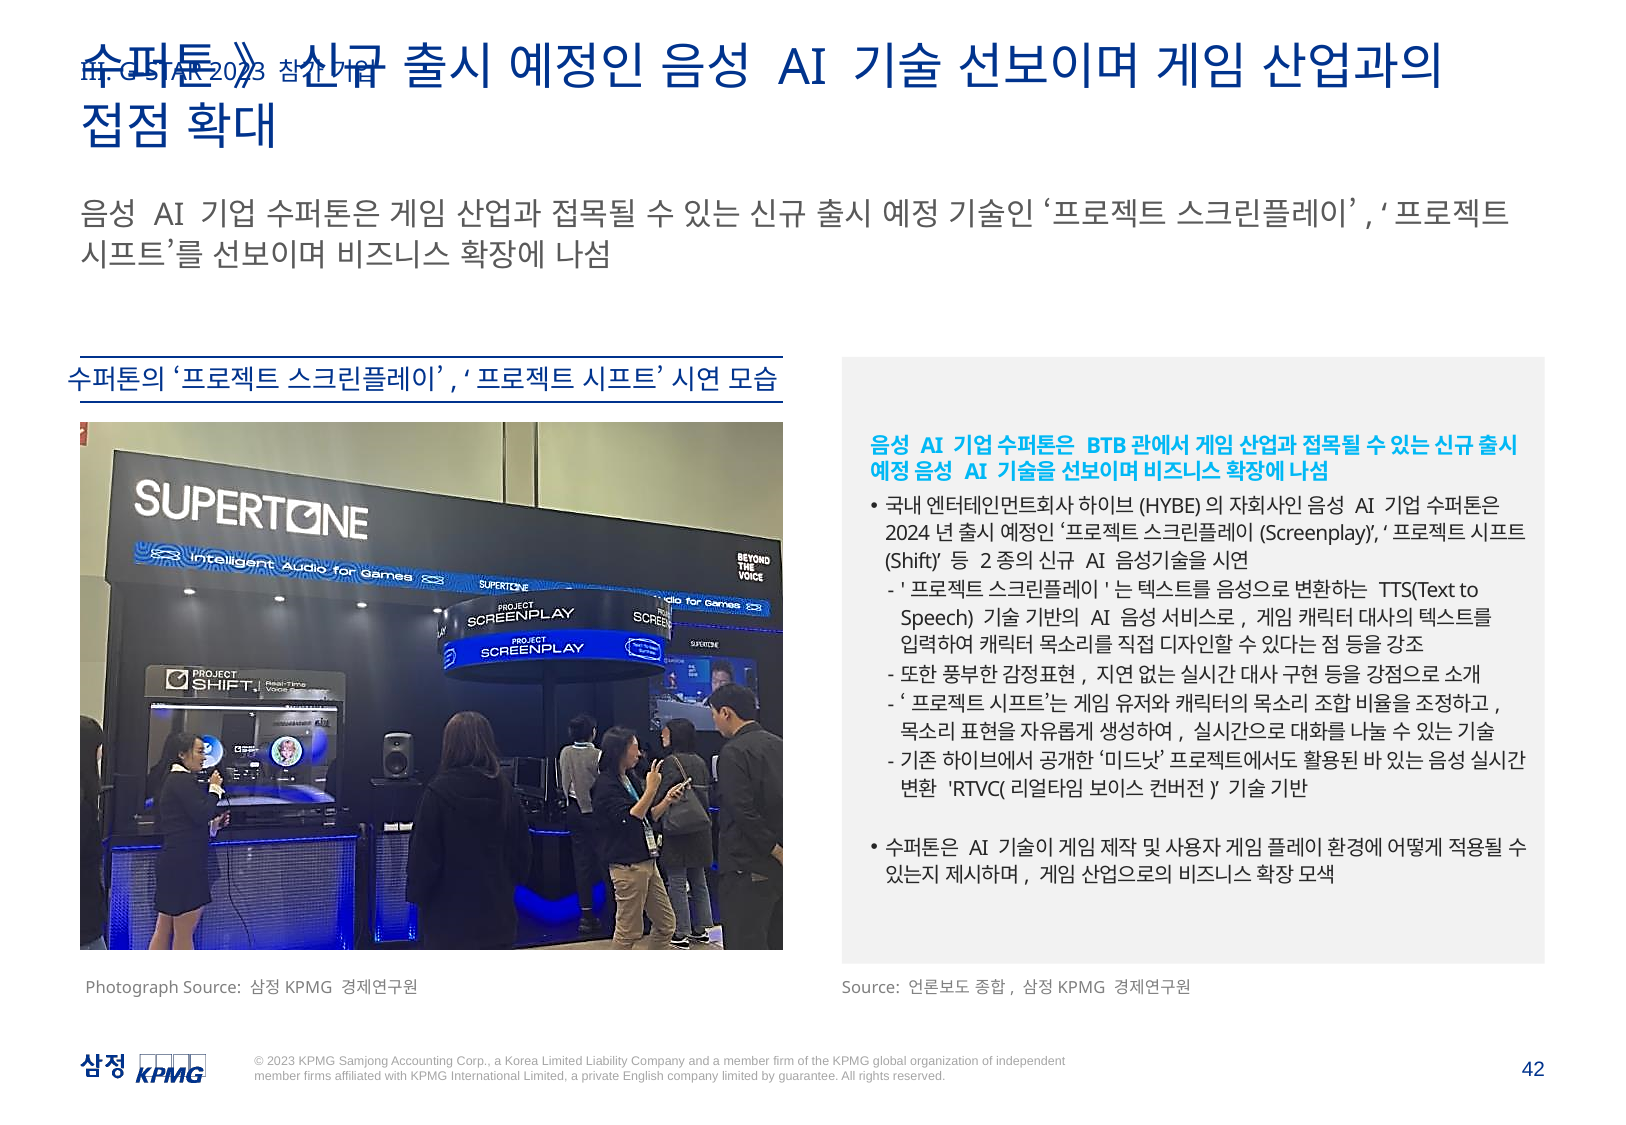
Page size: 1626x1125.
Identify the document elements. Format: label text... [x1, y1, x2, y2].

list 수퍼톤 》 신규 출시 예정인 음성 AI 기술 선보이며 게임 산업과의 접점 확대 [80, 101, 1545, 155]
text_box Photograph Source: 삼정KPMG 경제연구원 [85, 959, 789, 997]
picture [80, 1054, 206, 1083]
text_box Source: 언론보도 종합, 삼정KPMG 경제연구원 [841, 959, 1545, 997]
text_box 음성 AI 기업 수퍼톤은 BTB관에서 게임 산업과 접목될 수 있는 신규 출시 예정 음성 AI 기술을 선보이며 비즈니스 확장에 나섬 국내 엔터테인먼트회사 하이브(HYBE)의 자회사인 음성 AI 기업 수퍼톤은 2024년 출시 예정인 ‘프로젝트 스크린플레이(Screenplay)’, ‘프로젝트 시프트(Shift)’ 등 2종의 신규 AI 음성기술을 시연 '프로젝트 스크린플레이'는 텍스트를 음성으로 변환하는 TTS(Text to Speech) 기술 기반의 AI 음성 서비스로, 게임 캐릭터 대사의 텍스트를 입력하여 캐릭터 목소리를 직접 디자인할 수 있다는 점 등을 강조 또한 풍부한 감정표현, 지연 없는 실시간 대사 구현 등을 강점으로 소개 ‘프로젝트 시프트’는 게임 유저와 캐릭터의 목소리 조합 비율을 조정하고, 목소리 표현을 자유롭게 생성하여, 실시간으로 대화를 나눌 수 있는 기술 기존 하이브에서 공개한 ‘미드낫’ 프로젝트에서도 활용된 바 있는 음성 실시간 변환 'RTVC(리얼타임 보이스 컨버전)’ 기술 기반 수퍼톤은 AI 기술이 게임 제작 및 사용자 게임 플레이 환경에 어떻게 적용될 수 있는지 제시하며, 게임 산업으로의 비즈니스 확장 모색 [858, 534, 1544, 784]
text_box [840, 355, 1547, 966]
list 음성 AI 기업 수퍼톤은 게임 산업과 접목될 수 있는 신규 출시 예정 기술인 ‘프로젝트 스크린플레이’, ‘프로젝트 시프트’를 선보이며 비즈니스 확장에 나섬 [80, 190, 1545, 333]
list III. G-STAR 2023 참가 기업 [80, 54, 1545, 85]
picture [79, 422, 784, 950]
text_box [79, 356, 784, 403]
